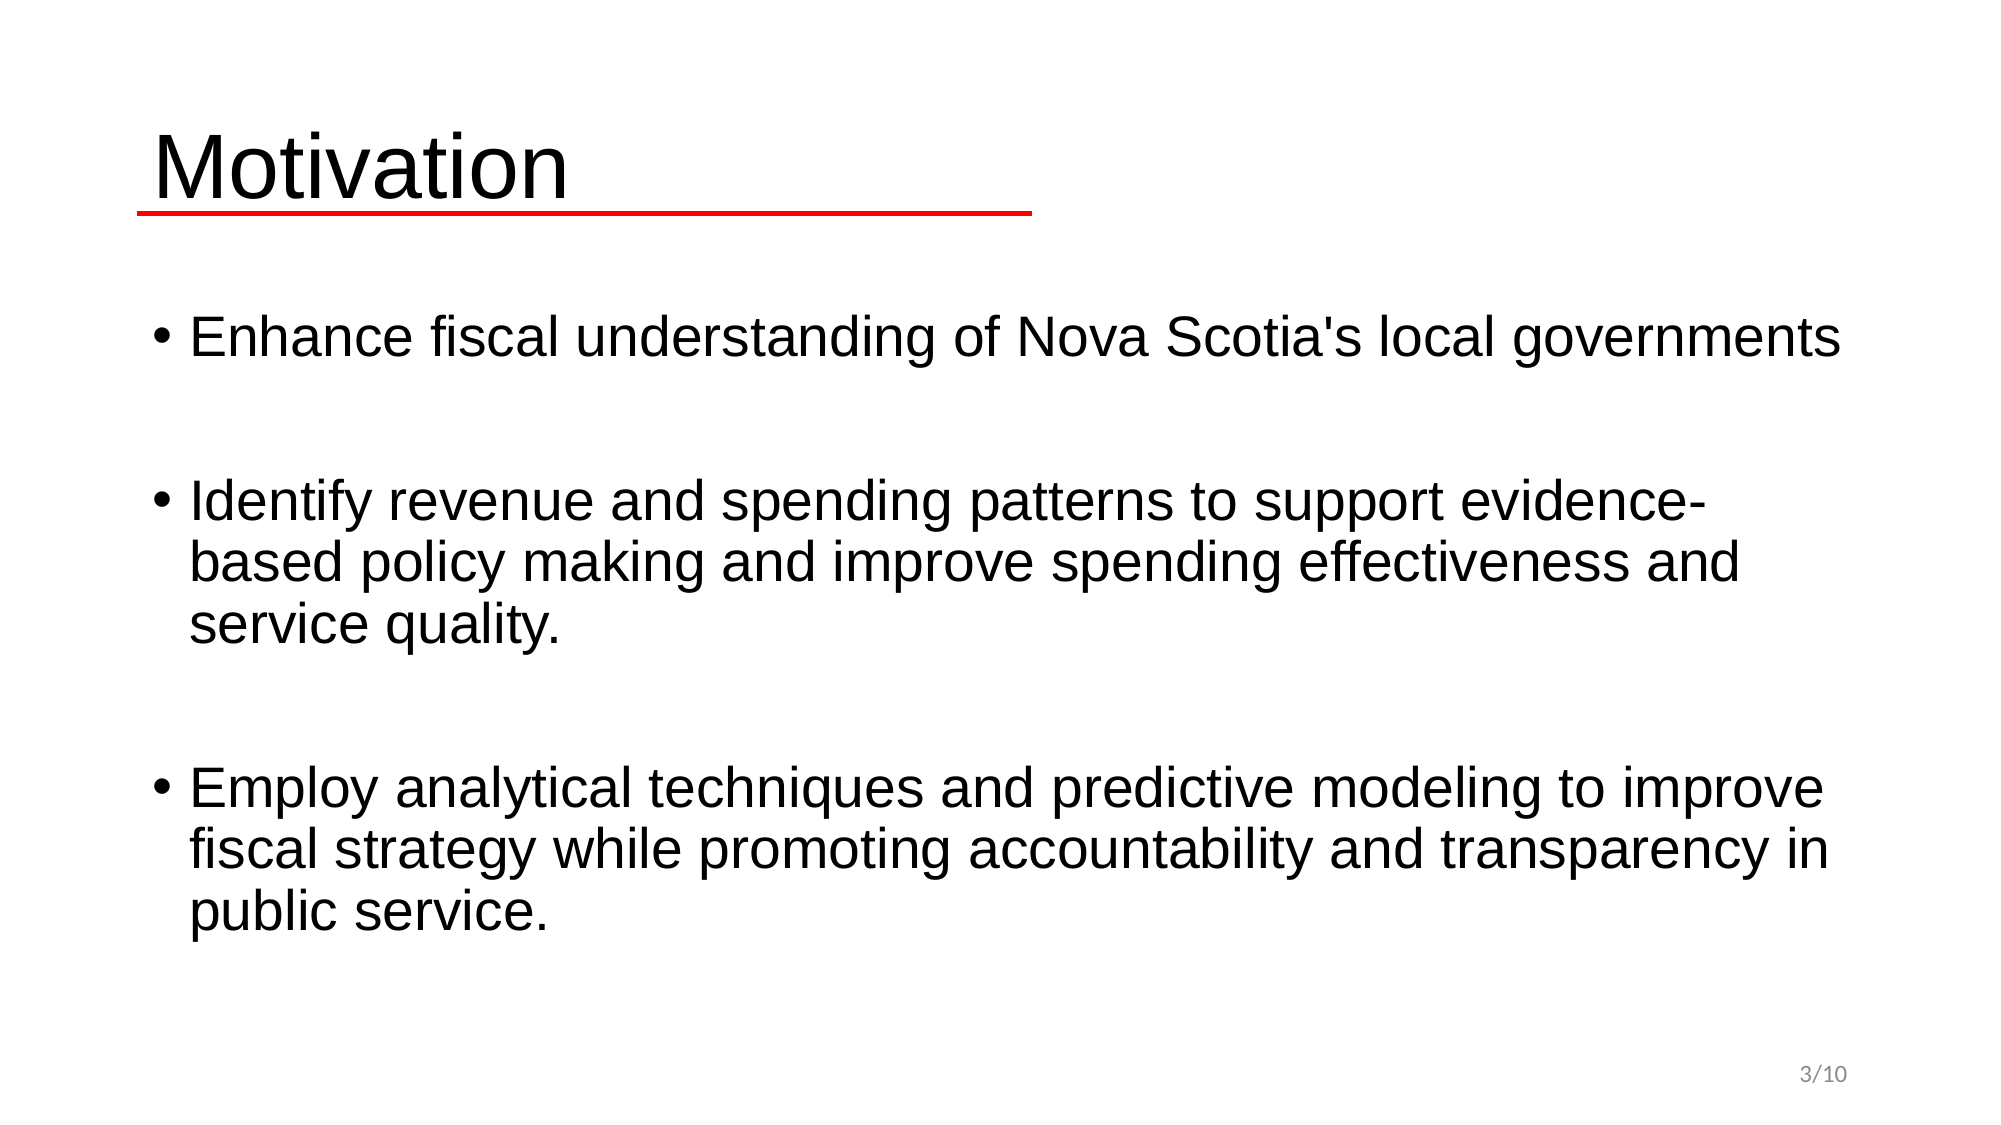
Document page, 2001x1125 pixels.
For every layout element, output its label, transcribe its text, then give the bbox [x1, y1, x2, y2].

list Enhance fiscal understanding of Nova Scotia's local governments Identify revenue and spending patterns to support evidence-based policy making and improve spending effectiveness and service quality. Employ analytical techniques and predictive modeling to improve fiscal strategy while promoting accountability and transparency in public service. [137, 299, 1863, 1014]
slide_number 3/10 [1412, 1042, 1863, 1103]
title Motivation [137, 59, 1863, 278]
